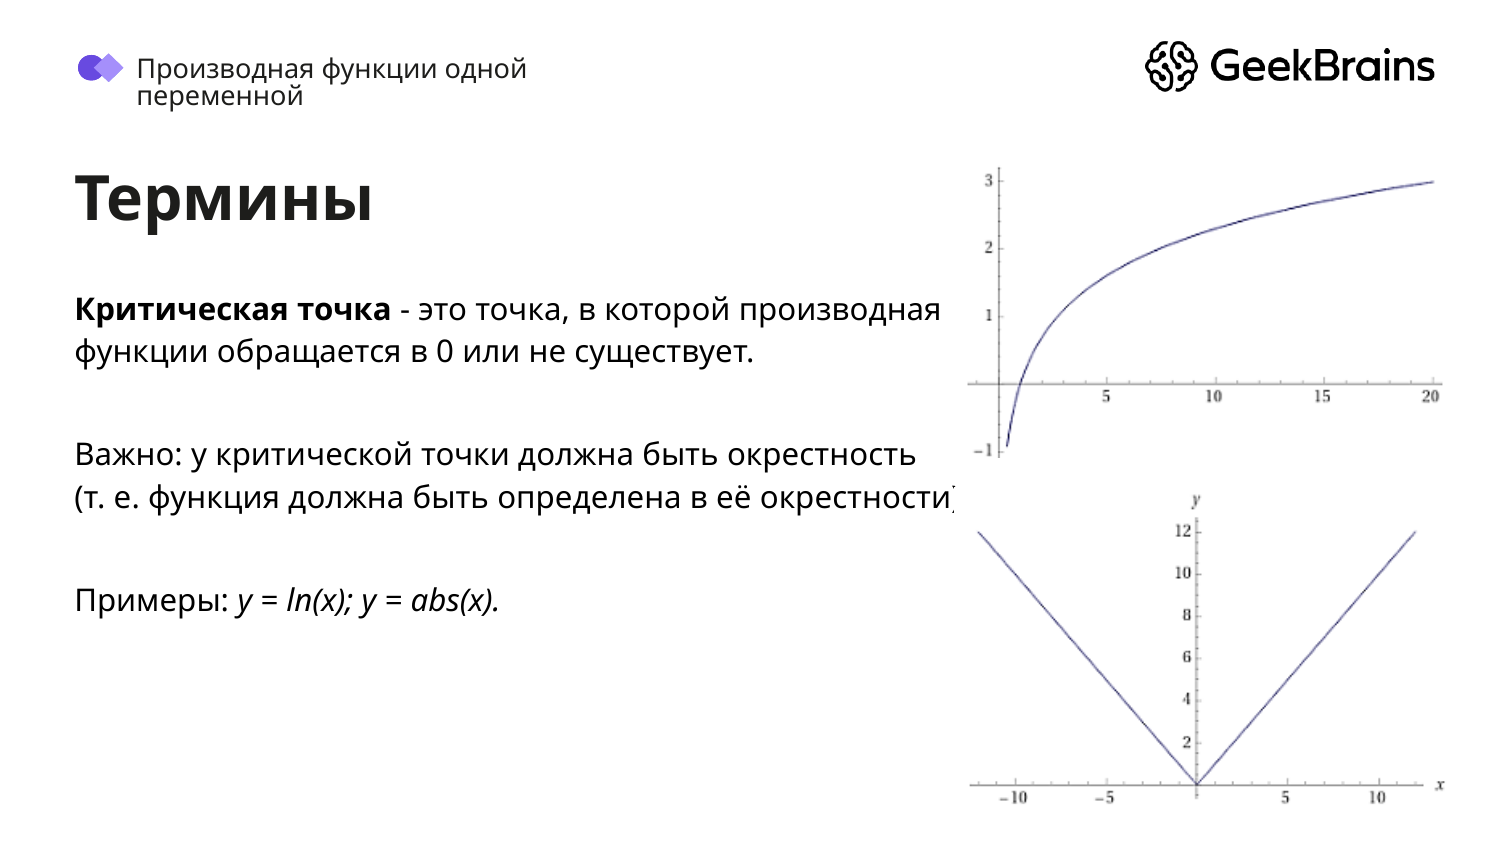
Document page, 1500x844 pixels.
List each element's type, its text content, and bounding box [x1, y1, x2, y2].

text_box [78, 54, 102, 81]
title Термины [74, 168, 725, 243]
picture [955, 158, 1452, 458]
picture [953, 487, 1451, 818]
picture [1145, 39, 1435, 93]
text_box [93, 53, 124, 82]
title Производная функции одной переменной [134, 39, 812, 83]
text_box Критическая точка - это точка, в которой производная функции обращается в 0 или не существует. Важно: у критической точки должна быть окрестность (т. е. функция должна быть определена в её окрестности). Примеры: y = ln(x); y = abs(x). [74, 276, 999, 620]
